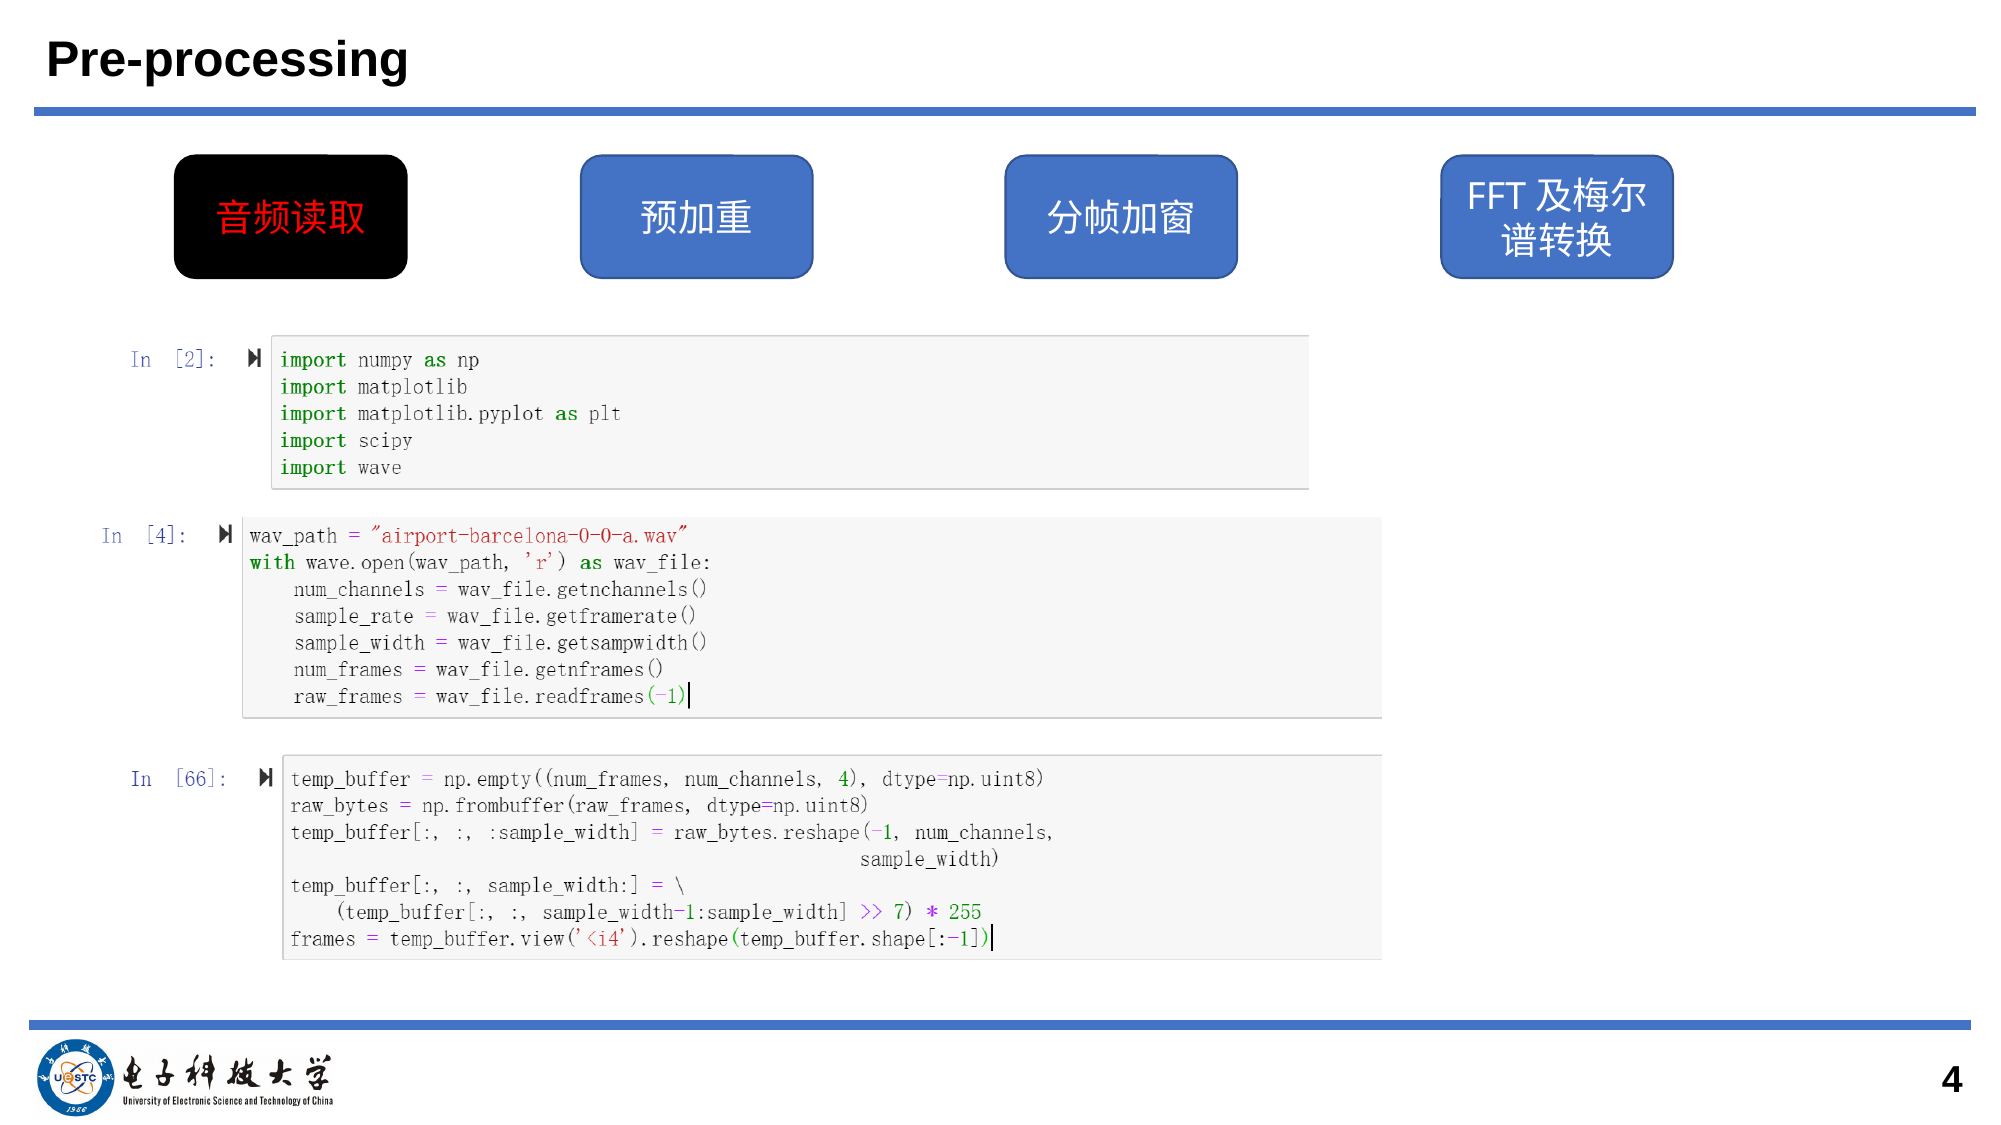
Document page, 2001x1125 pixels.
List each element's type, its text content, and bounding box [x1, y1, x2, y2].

picture [124, 333, 1309, 491]
picture [92, 517, 1382, 720]
text_box FFT及梅尔谱转换 [1440, 154, 1675, 280]
picture [28, 1035, 344, 1120]
text_box 音频读取 [173, 154, 408, 280]
text_box 预加重 [579, 154, 814, 280]
text_box Pre-processing [31, 19, 1348, 95]
text_box 4 [1927, 1047, 1972, 1108]
picture [94, 747, 1382, 960]
text_box 分帧加窗 [1004, 154, 1239, 280]
